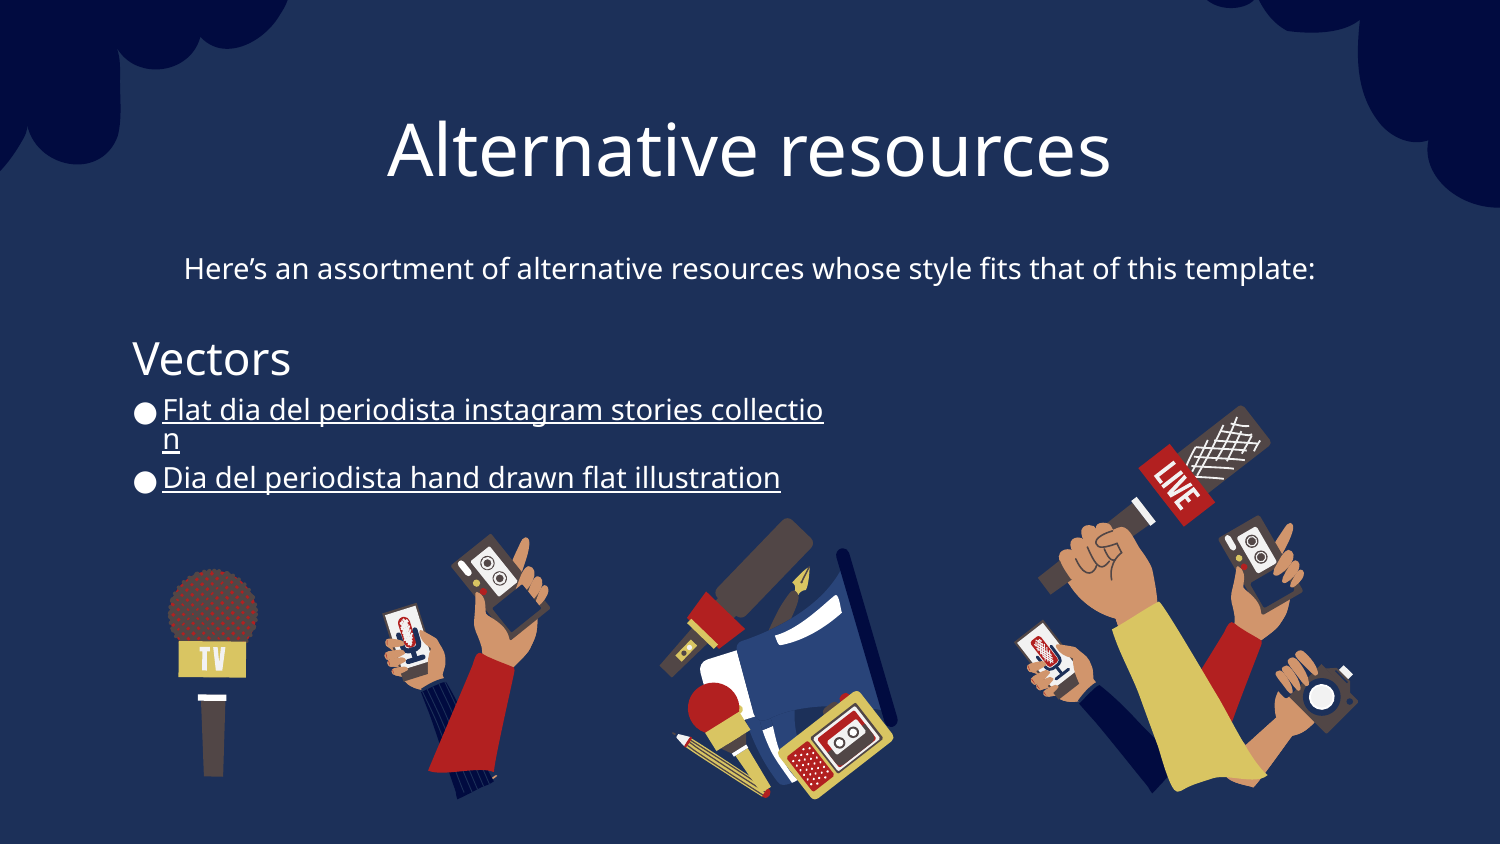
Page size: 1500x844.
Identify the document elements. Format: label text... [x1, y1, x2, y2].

list Vectors Flat dia del periodista instagram stories collection Dia del periodista hand drawn flat illustration [117, 314, 843, 487]
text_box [169, 570, 257, 777]
text_box Here’s an assortment of alternative resources whose style fits that of this template: [141, 230, 1359, 292]
title Alternative resources [141, 88, 1359, 183]
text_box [1013, 405, 1359, 794]
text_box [659, 517, 899, 800]
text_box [381, 533, 551, 800]
